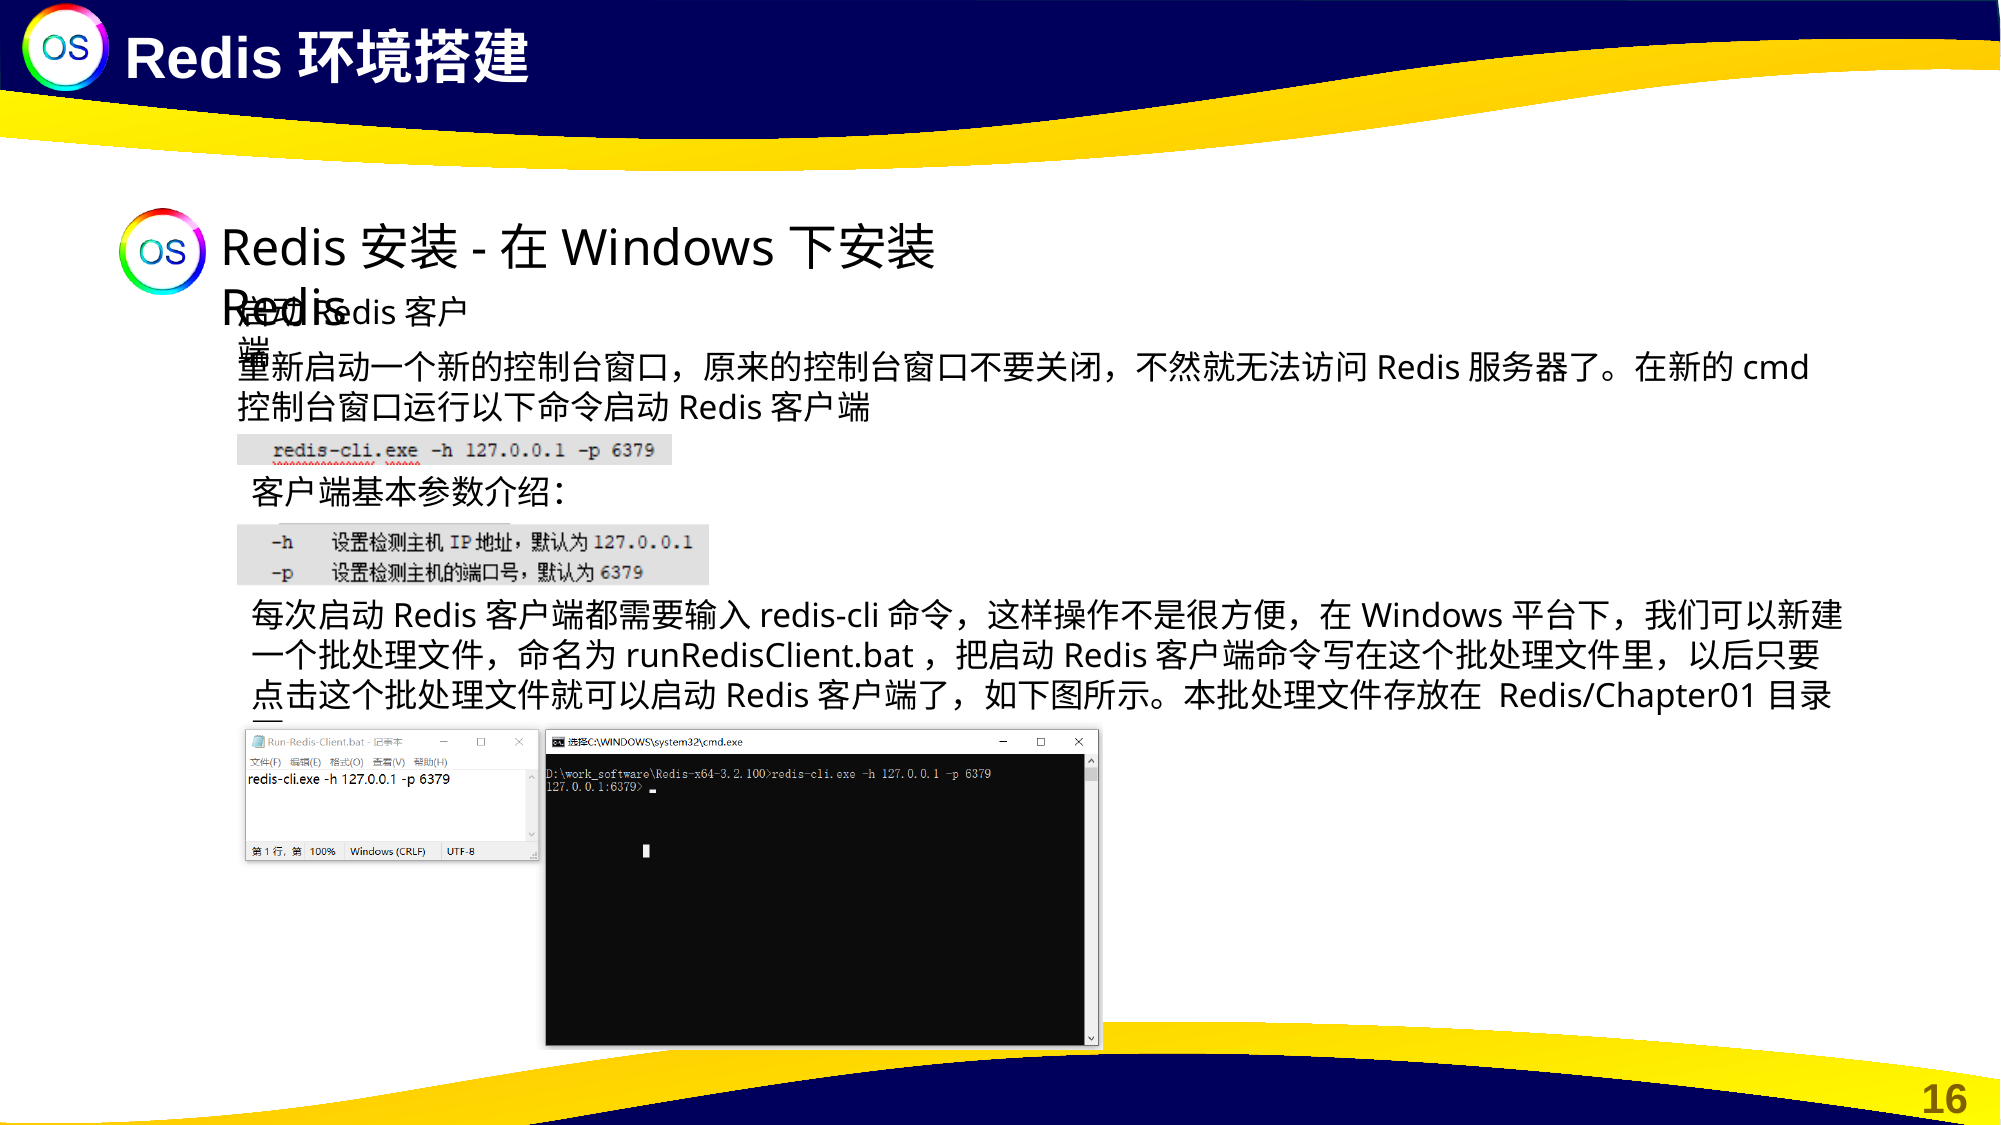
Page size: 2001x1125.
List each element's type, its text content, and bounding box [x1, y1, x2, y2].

picture [237, 722, 1103, 1050]
text_box 客户端基本参数介绍： [237, 465, 604, 519]
picture [237, 434, 672, 465]
text_box 每次启动Redis客户端都需要输入redis-cli命令，这样操作不是很方便，在Windows平台下，我们可以新建一个批处理文件，命名为runRedisClient.bat，把启动Redis客户端命令写在这个批处理文件里，以后只要点击这个批处理文件就可以启动Redis客户端了，如下图所示。本批处理文件存放在 Redis/Chapter01目录下 [237, 586, 1862, 761]
text_box Redis环境搭建 [109, 12, 1263, 98]
text_box Redis安装-在Windows下安装Redis [205, 208, 1057, 343]
picture [237, 523, 709, 587]
picture [119, 208, 206, 295]
picture [22, 3, 109, 91]
text_box 启动Redis客户端 [223, 283, 519, 338]
text_box 重新启动一个新的控制台窗口，原来的控制台窗口不要关闭，不然就无法访问Redis服务器了。在新的cmd控制台窗口运行以下命令启动Redis客户端 [223, 338, 1861, 434]
